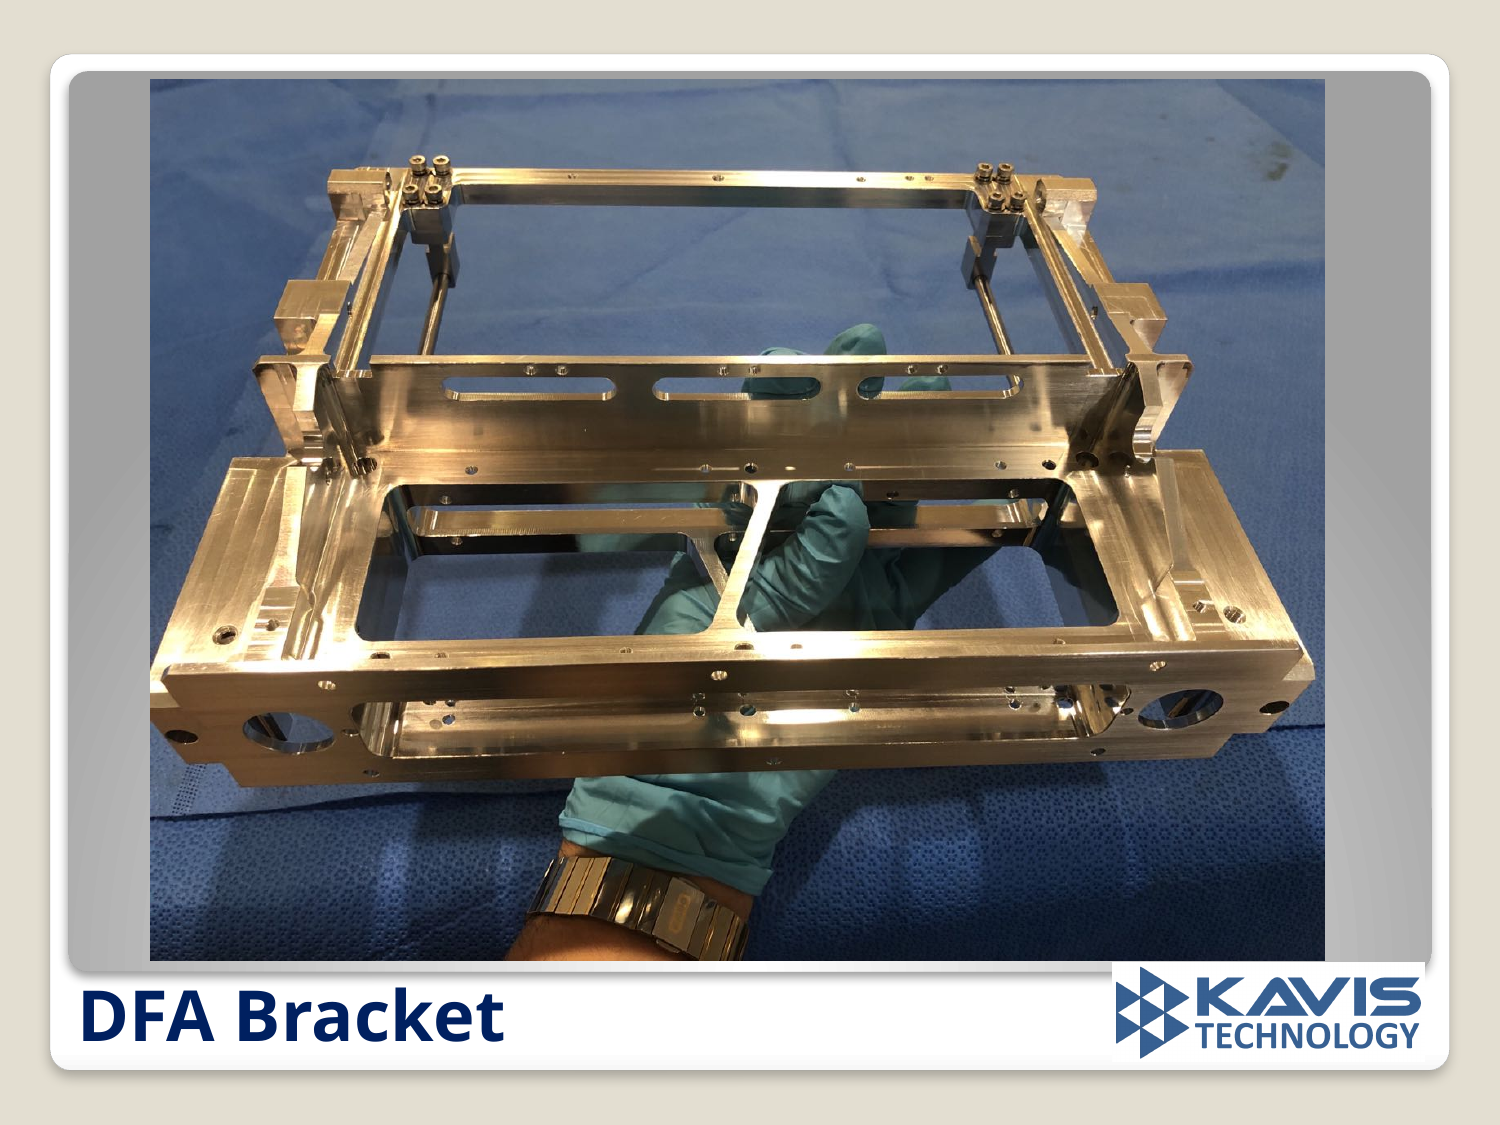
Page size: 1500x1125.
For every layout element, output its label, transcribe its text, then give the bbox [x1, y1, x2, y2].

picture [149, 79, 1426, 1062]
title DFA Bracket [62, 962, 588, 1063]
